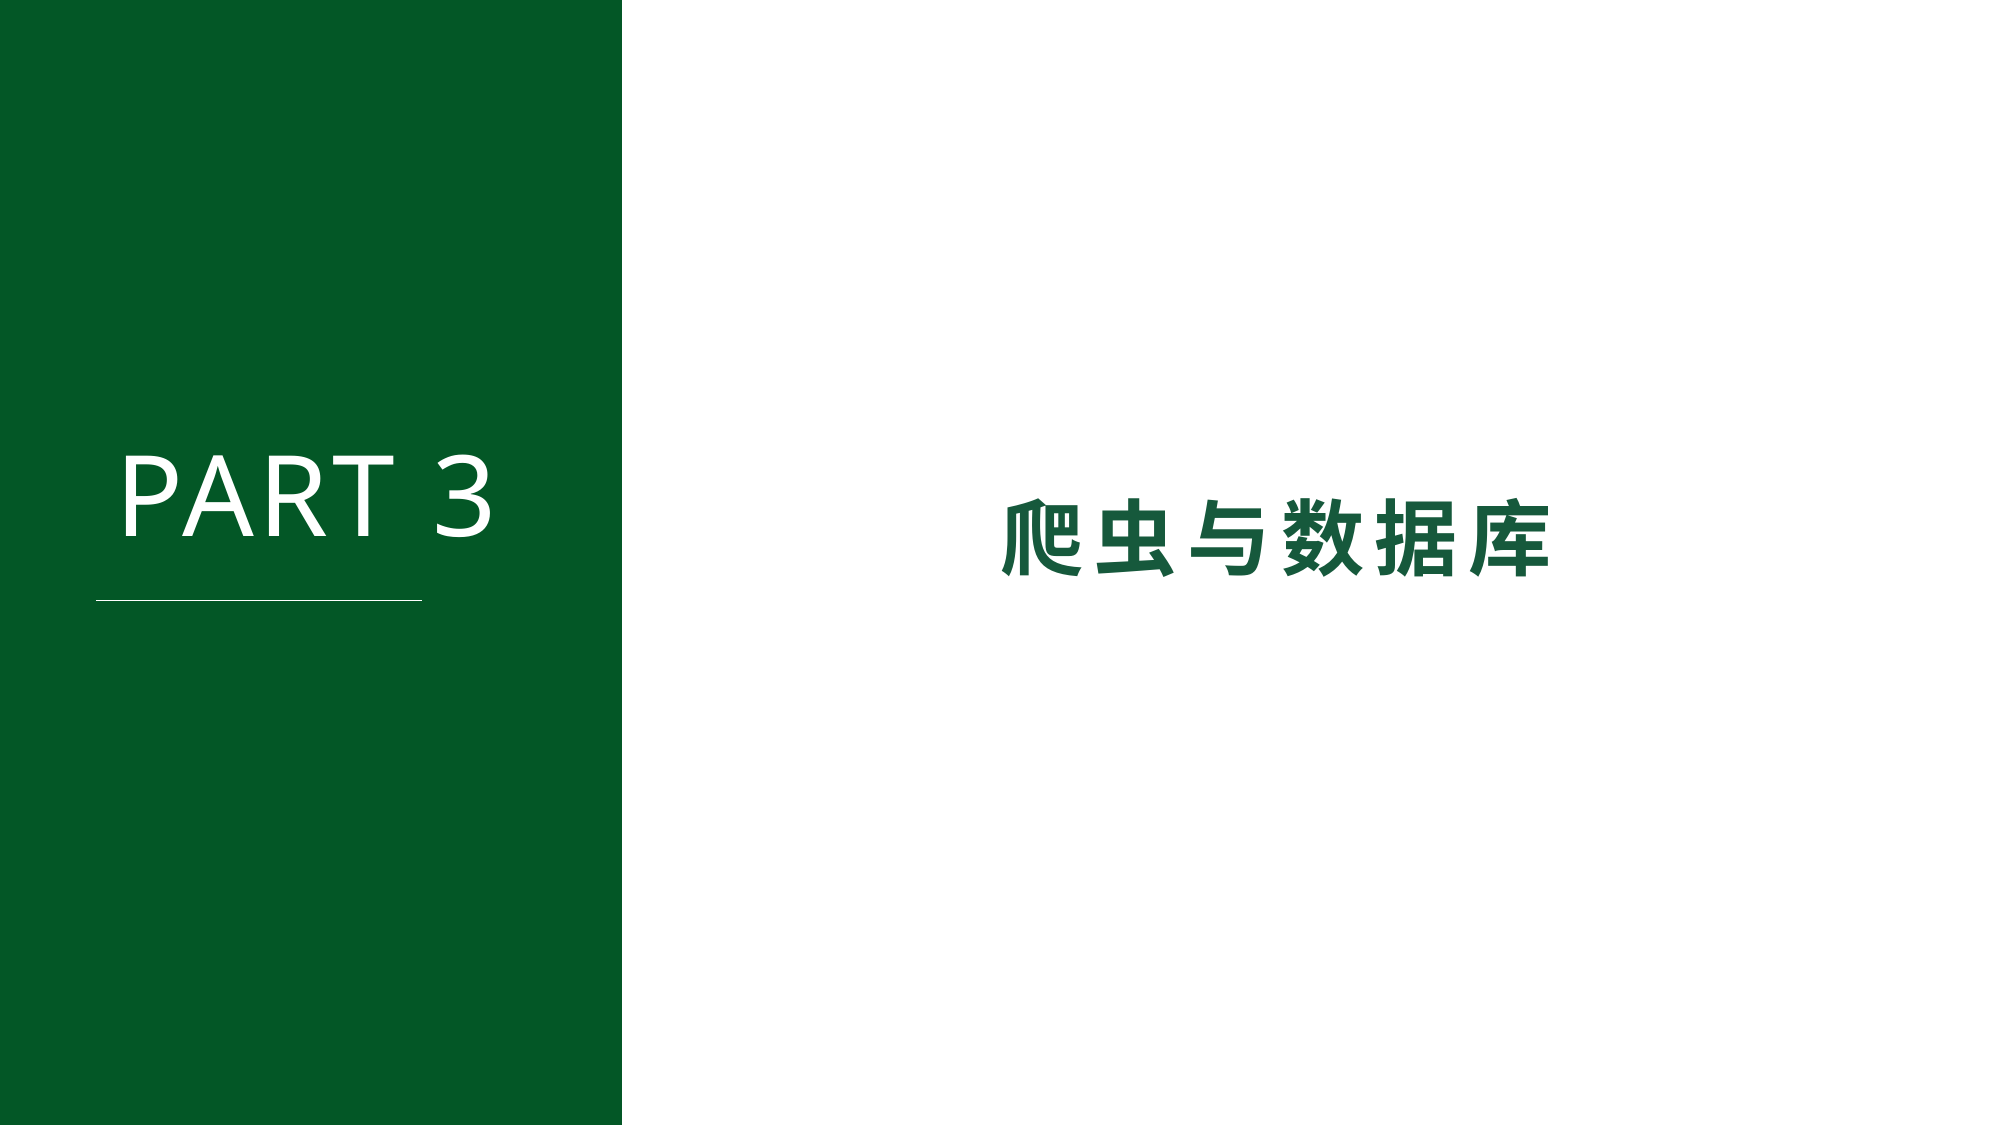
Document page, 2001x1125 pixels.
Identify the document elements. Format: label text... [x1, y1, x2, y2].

text_box 爬虫与数据库 [905, 478, 1647, 594]
text_box PART 3 [100, 416, 513, 567]
text_box [0, 0, 622, 1125]
